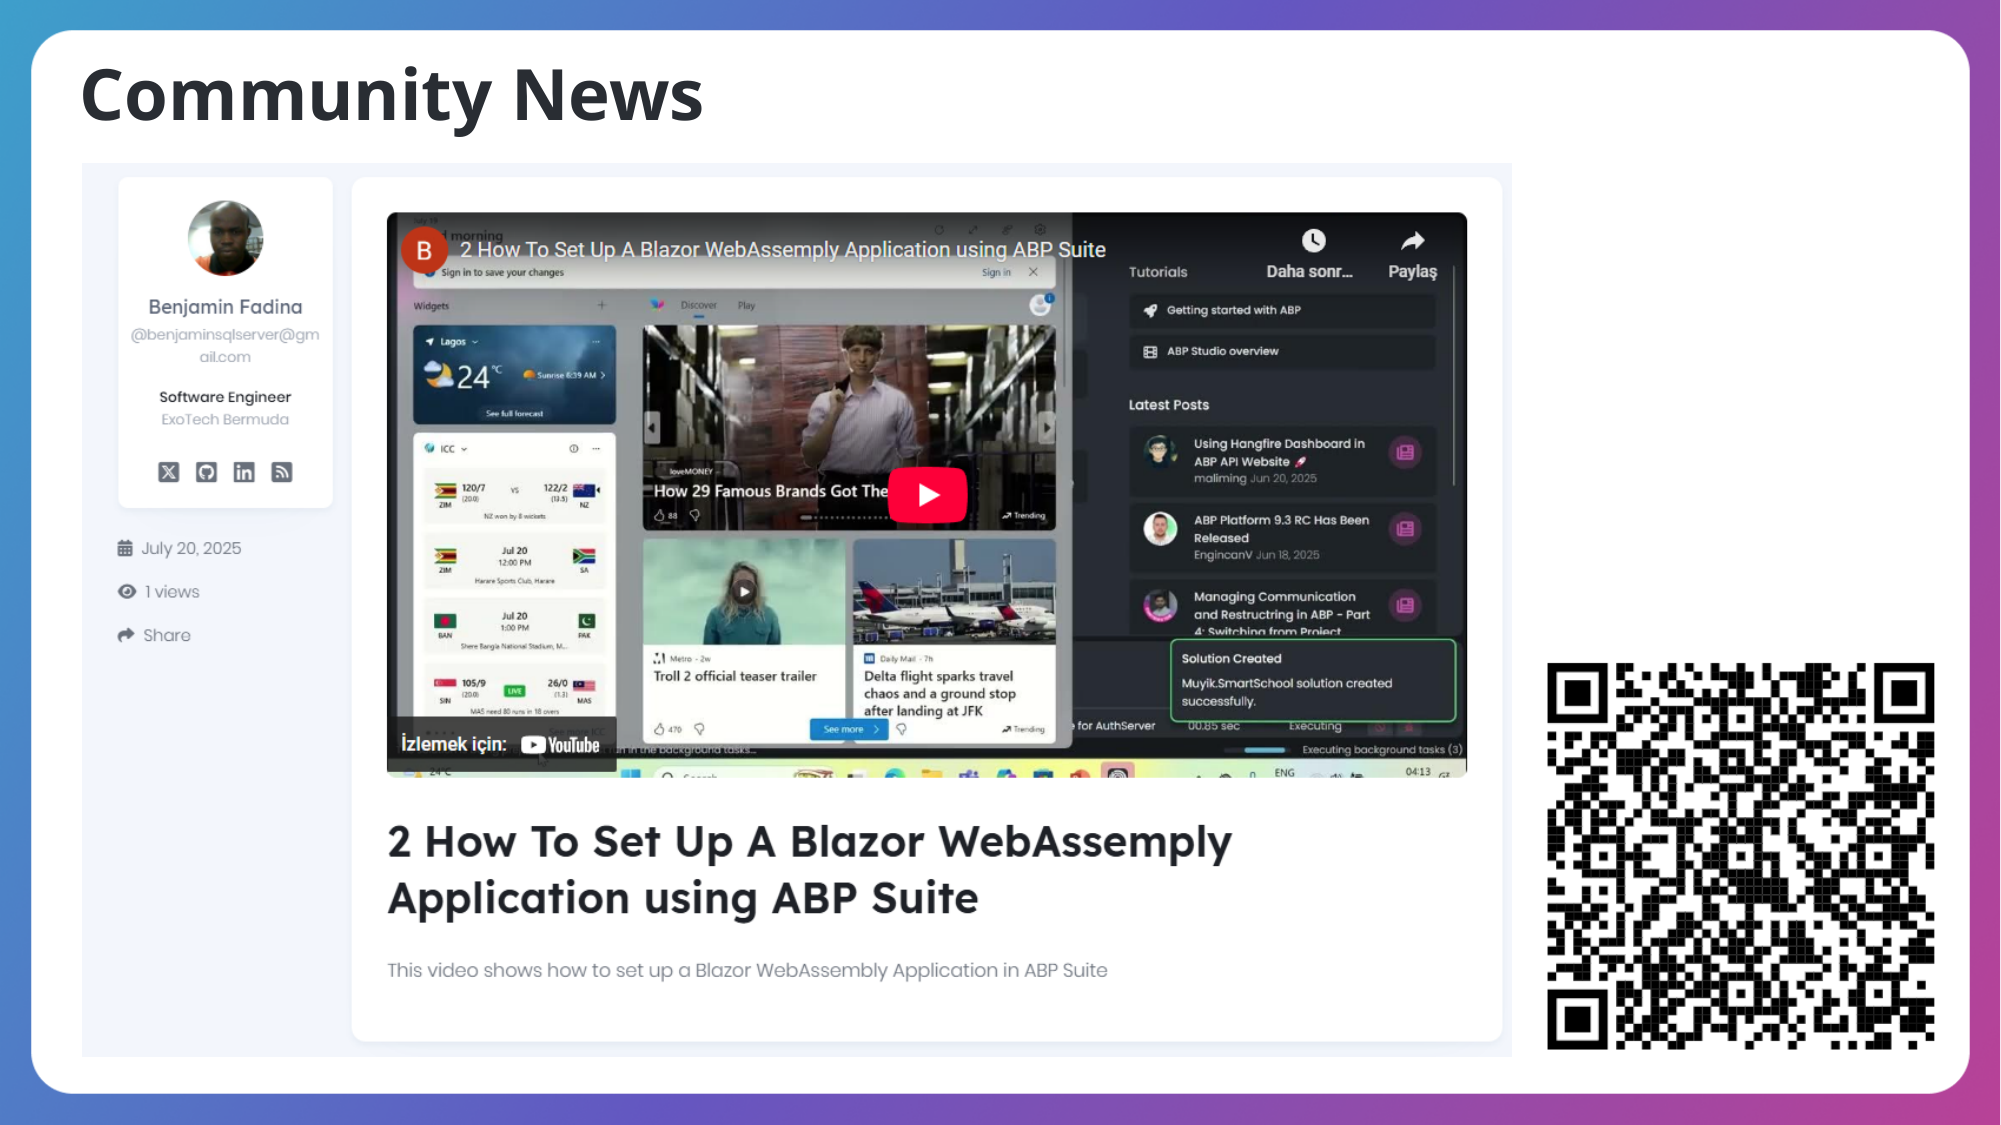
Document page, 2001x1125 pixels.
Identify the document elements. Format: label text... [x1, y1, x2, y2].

text_box Community News [64, 41, 1632, 142]
picture [0, 0, 2001, 1125]
